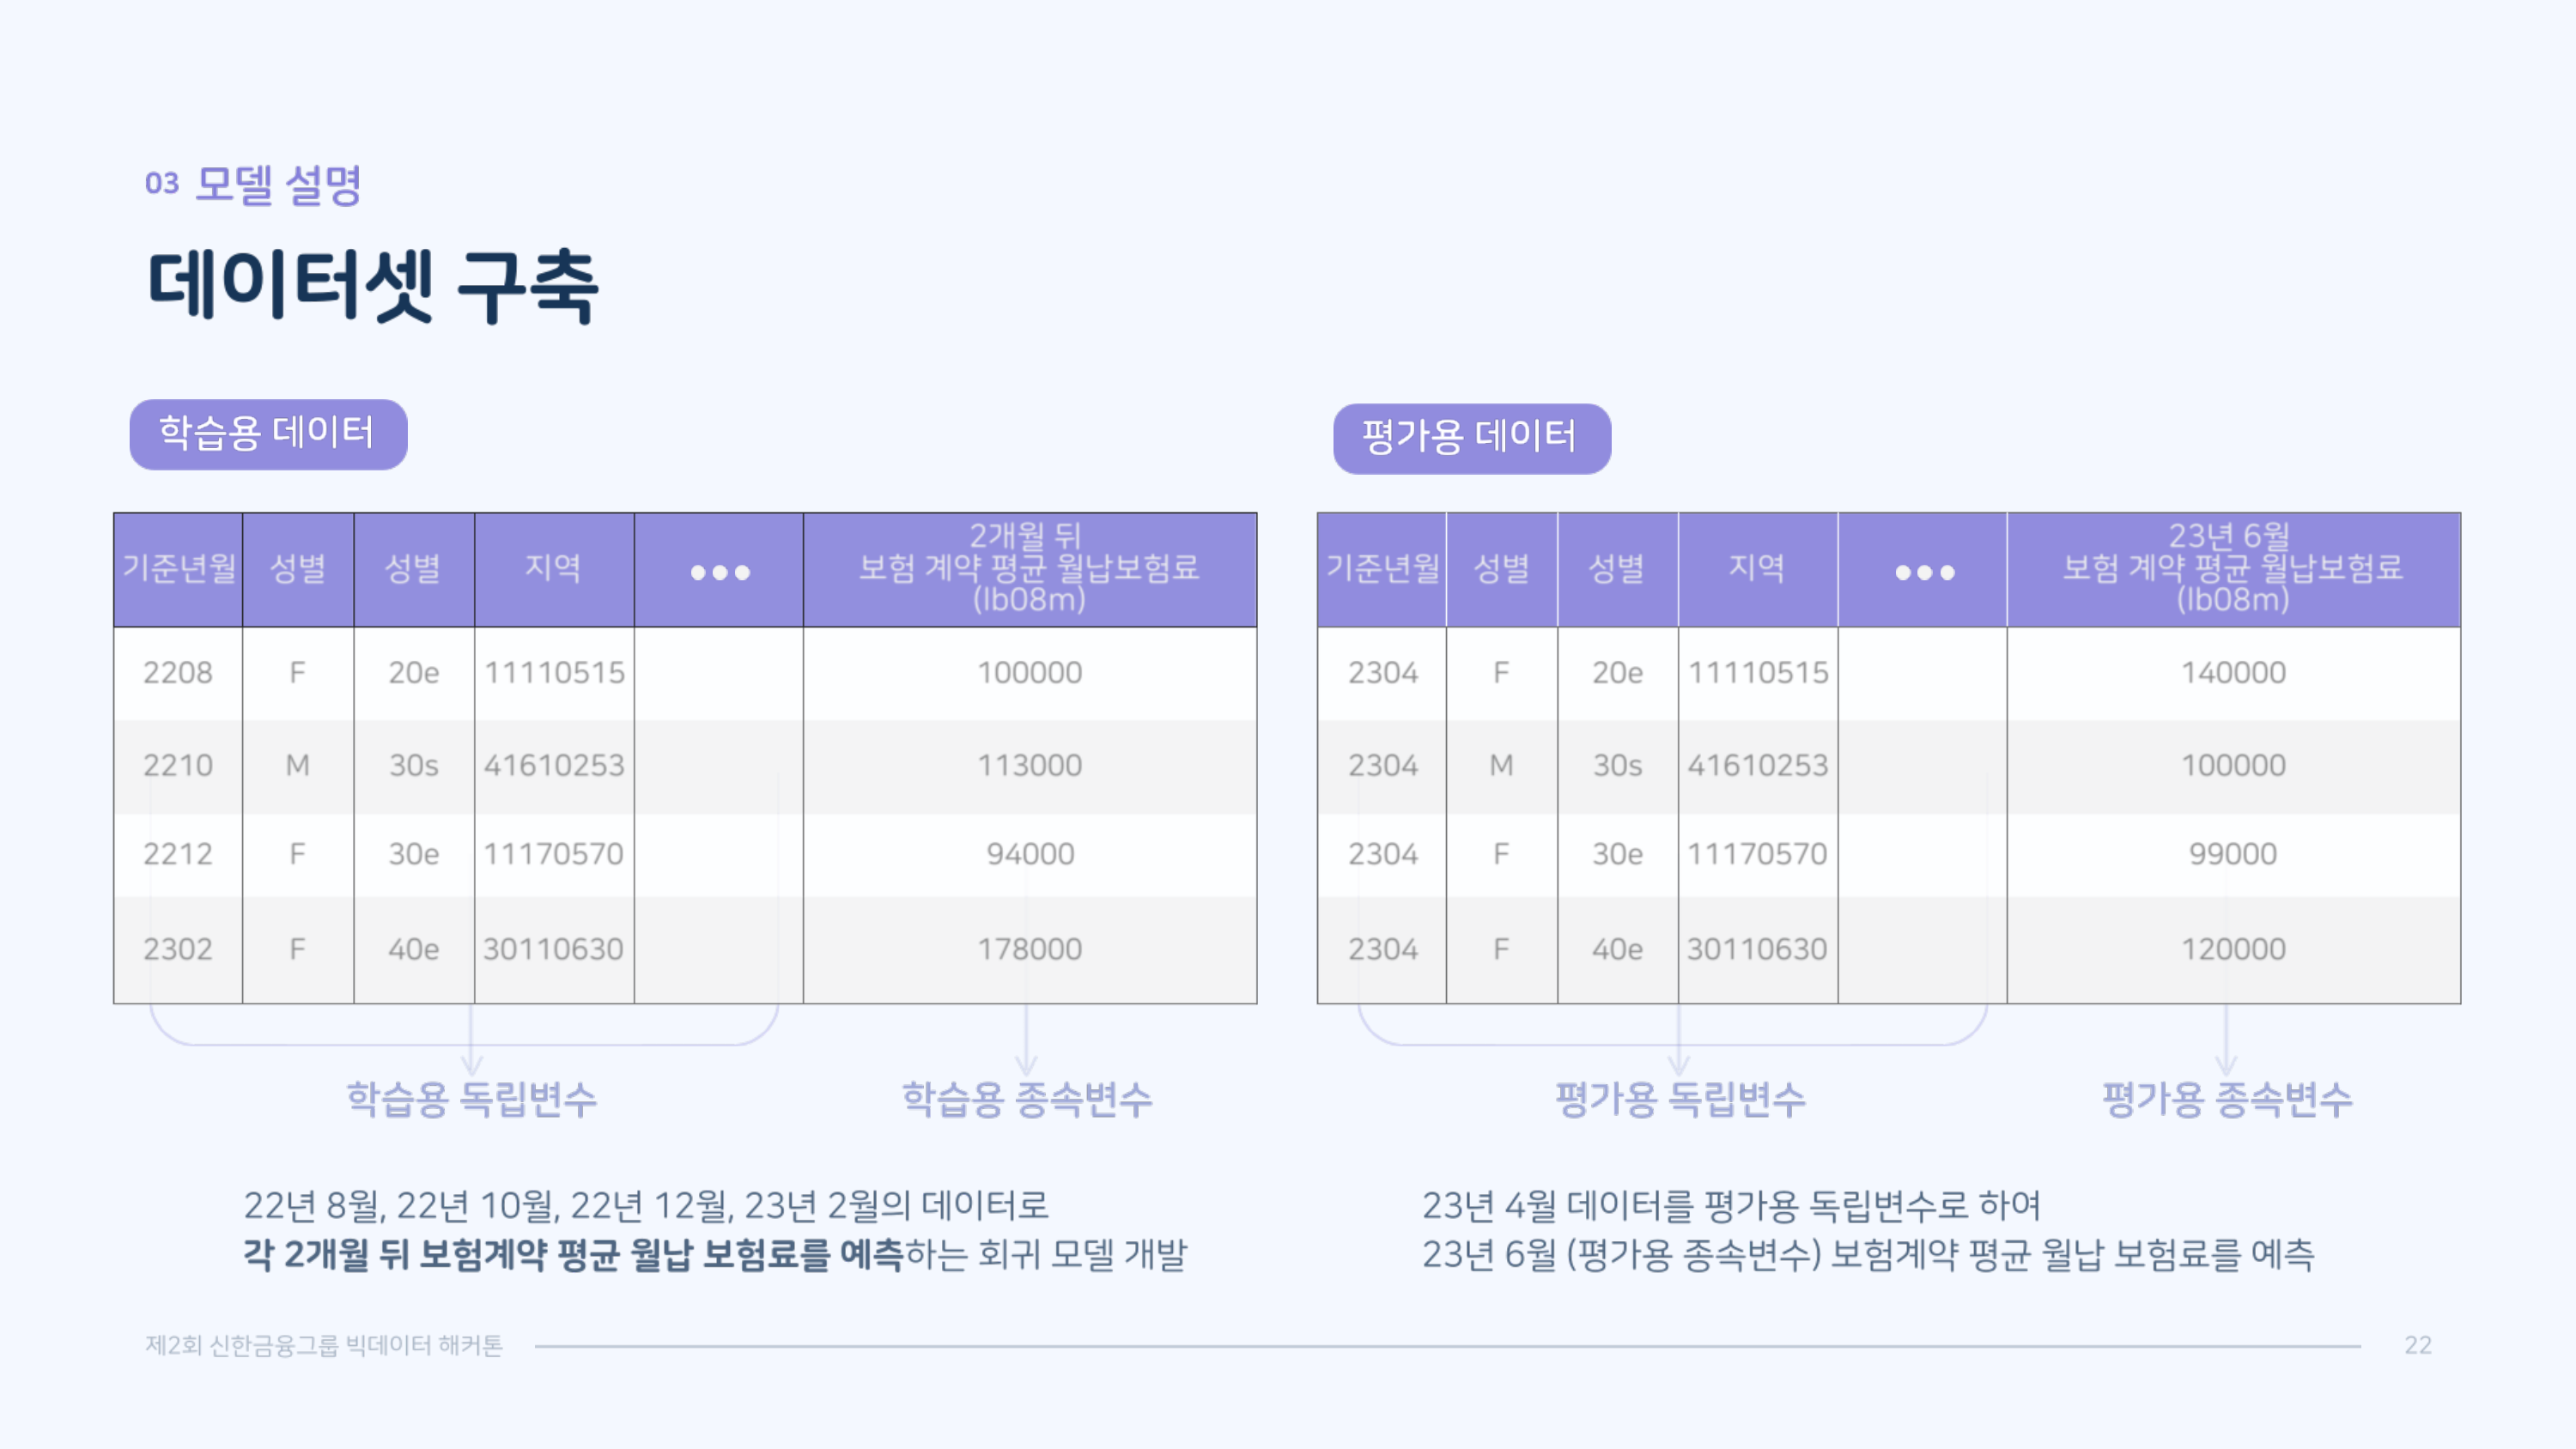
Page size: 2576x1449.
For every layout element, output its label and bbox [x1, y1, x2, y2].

picture [137, 1319, 527, 1385]
picture [0, 136, 2576, 1314]
text_box [1896, 565, 1955, 580]
text_box [690, 565, 741, 580]
picture [2393, 1316, 2460, 1382]
text_box [535, 1342, 2361, 1351]
